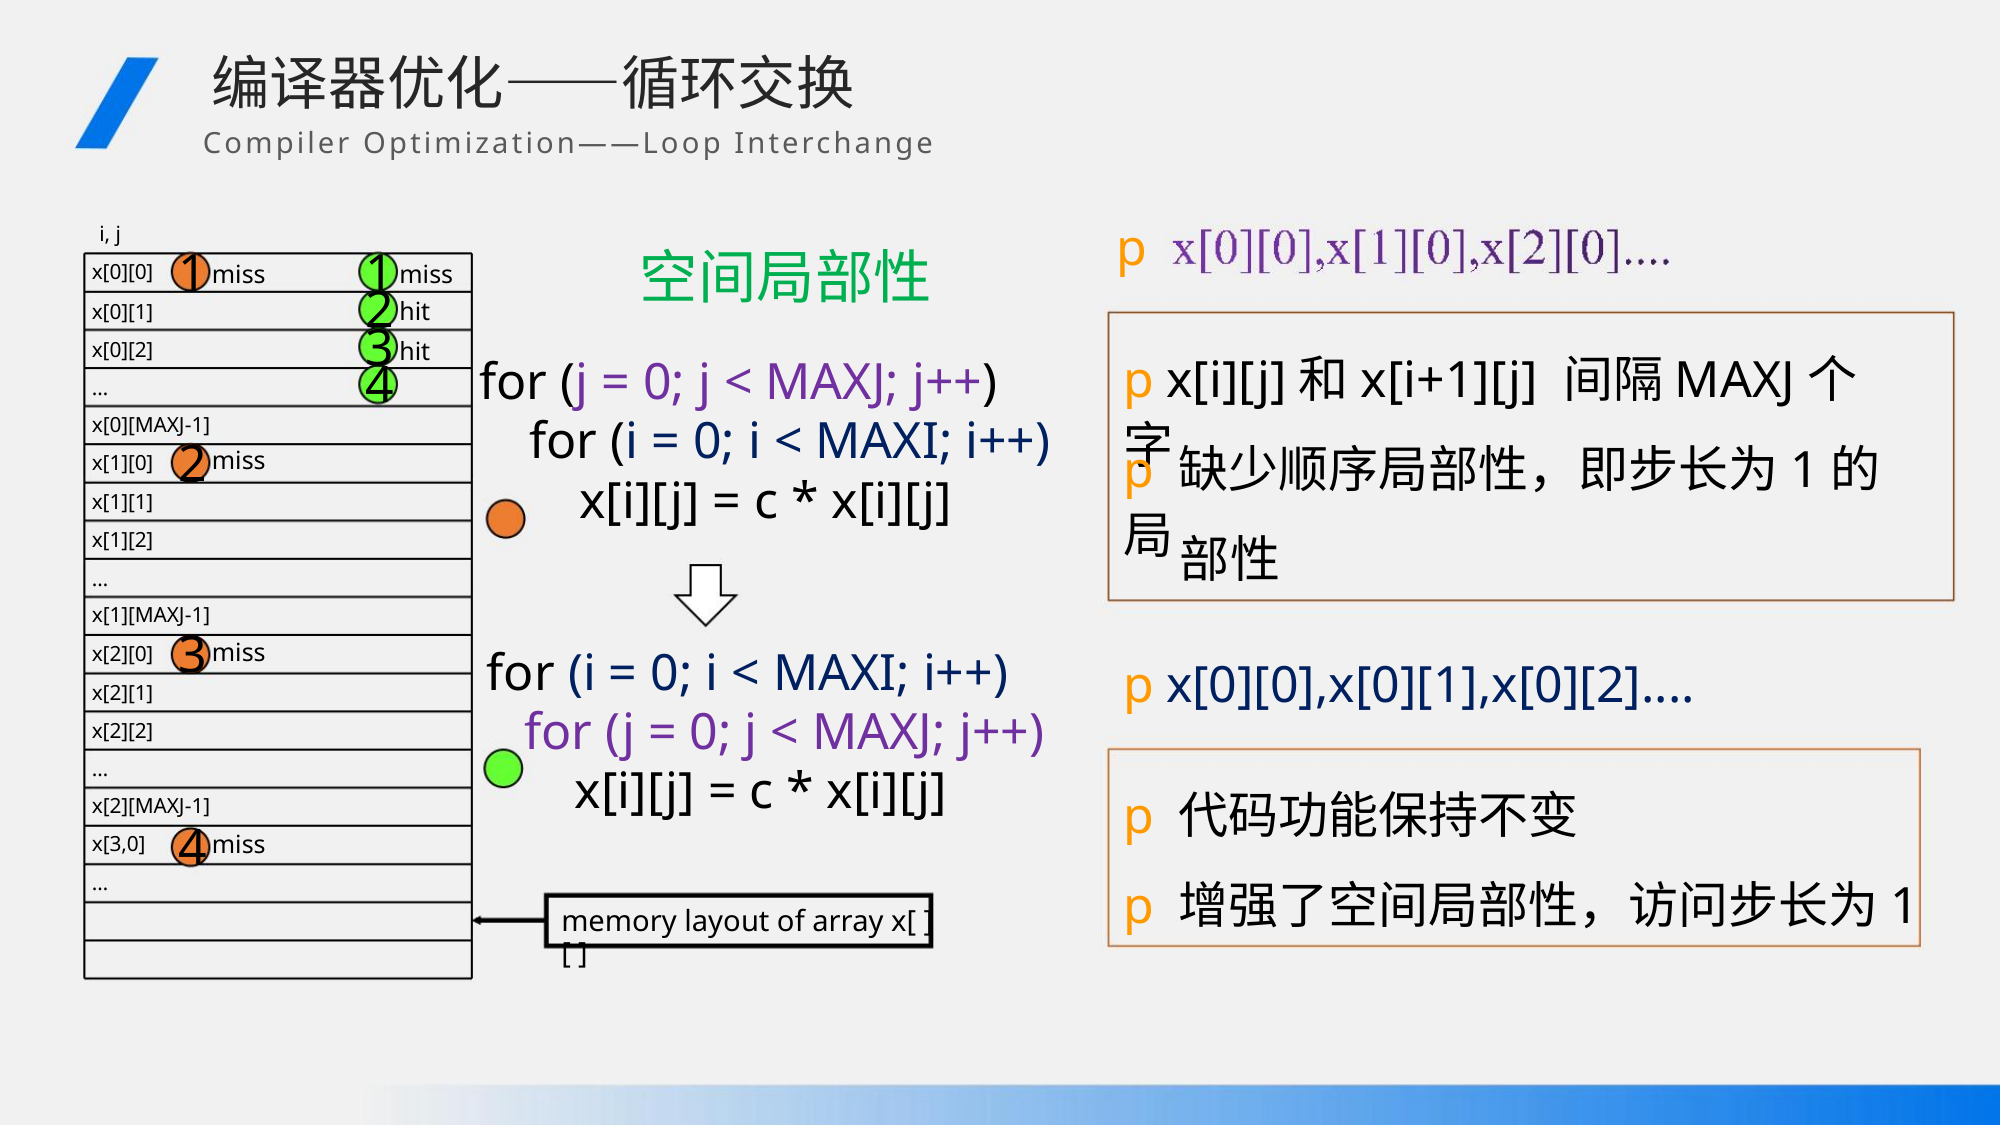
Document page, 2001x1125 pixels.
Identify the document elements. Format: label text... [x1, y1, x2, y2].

text_box [0, 0, 2000, 1125]
text_box x[1][0] x[1][1] x[1][2] … [91, 451, 180, 591]
text_box 部性 [1179, 521, 1305, 588]
text_box x[1][MAXJ-1] [91, 603, 245, 628]
text_box x[0][MAXJ-1] [91, 413, 245, 437]
text_box miss [211, 449, 287, 475]
text_box x[2][MAXJ-1] [91, 794, 245, 818]
text_box x[3,0] … [91, 832, 172, 896]
text_box miss hit [399, 263, 475, 326]
text_box p增强了空间局部性，访问步长为1 [1123, 867, 1930, 934]
text_box 2 [365, 282, 416, 319]
text_box i, j [99, 222, 148, 246]
text_box for (i = 0; i < MAXI; i++) for (j = 0; j < MAXJ; j++) x[i][j] = c * x[i][j] [486, 644, 1072, 820]
text_box 3 [365, 319, 416, 357]
text_box px[i][j]和x[i+1][j] 间隔MAXJ个字 [1123, 341, 1896, 431]
text_box x[0][0] x[0][1] x[0][2] … [91, 260, 180, 400]
text_box 1 [365, 244, 416, 282]
text_box memory layout of array x[ ][ ] [561, 904, 938, 970]
text_box 1 [178, 244, 229, 301]
text_box miss [211, 641, 287, 667]
text_box 2 [178, 435, 229, 492]
text_box 3 [178, 627, 229, 683]
text_box hit [399, 340, 462, 366]
text_box Compiler Optimization——Loop Interchange [202, 129, 945, 160]
text_box for (j = 0; j < MAXJ; j++) for (i = 0; i < MAXI; i++) x[i][j] = c * x[i][j] [479, 353, 1075, 529]
text_box p缺少顺序局部性，即步长为1的局 [1123, 431, 1930, 564]
text_box px[0][0],x[0][1],x[0][2].... [1123, 656, 1705, 713]
text_box 4 [178, 819, 229, 876]
text_box p [1115, 219, 1186, 276]
text_box 编译器优化——循环交换 [211, 58, 881, 117]
text_box x[2][0] x[2][1] x[2][2] … [91, 641, 180, 781]
text_box miss [211, 833, 287, 859]
text_box 4 [365, 357, 416, 413]
text_box 空间局部性 [639, 252, 958, 311]
text_box miss [211, 263, 287, 289]
text_box p代码功能保持不变 [1123, 777, 1605, 844]
